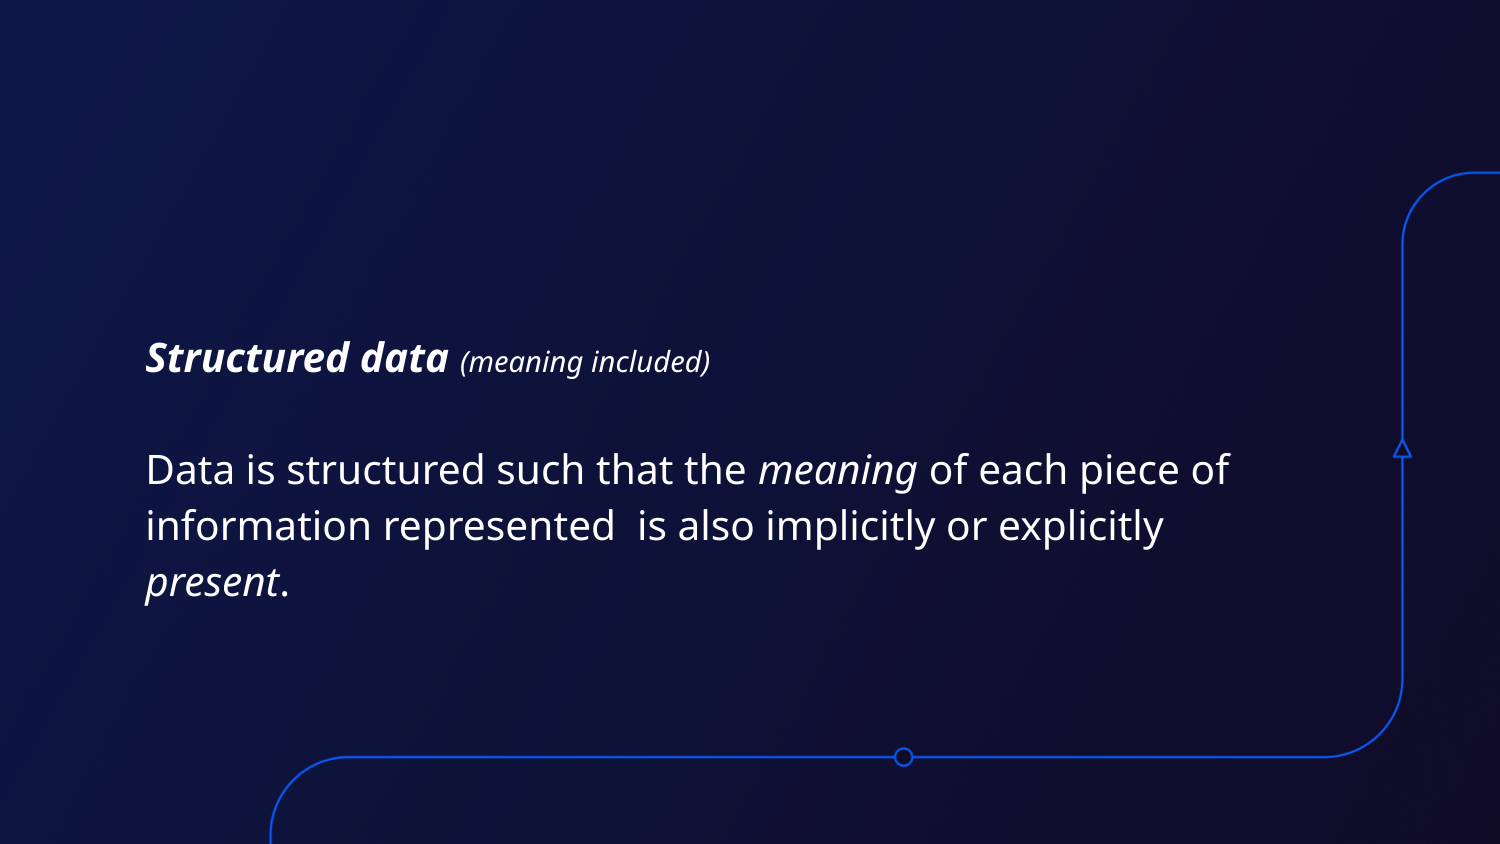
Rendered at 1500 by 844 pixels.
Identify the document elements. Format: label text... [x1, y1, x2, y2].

text_box Structured data (meaning included) Data is structured such that the meaning of each piece of information represented is also implicitly or explicitly present. [130, 204, 1311, 621]
picture [0, 0, 1500, 844]
